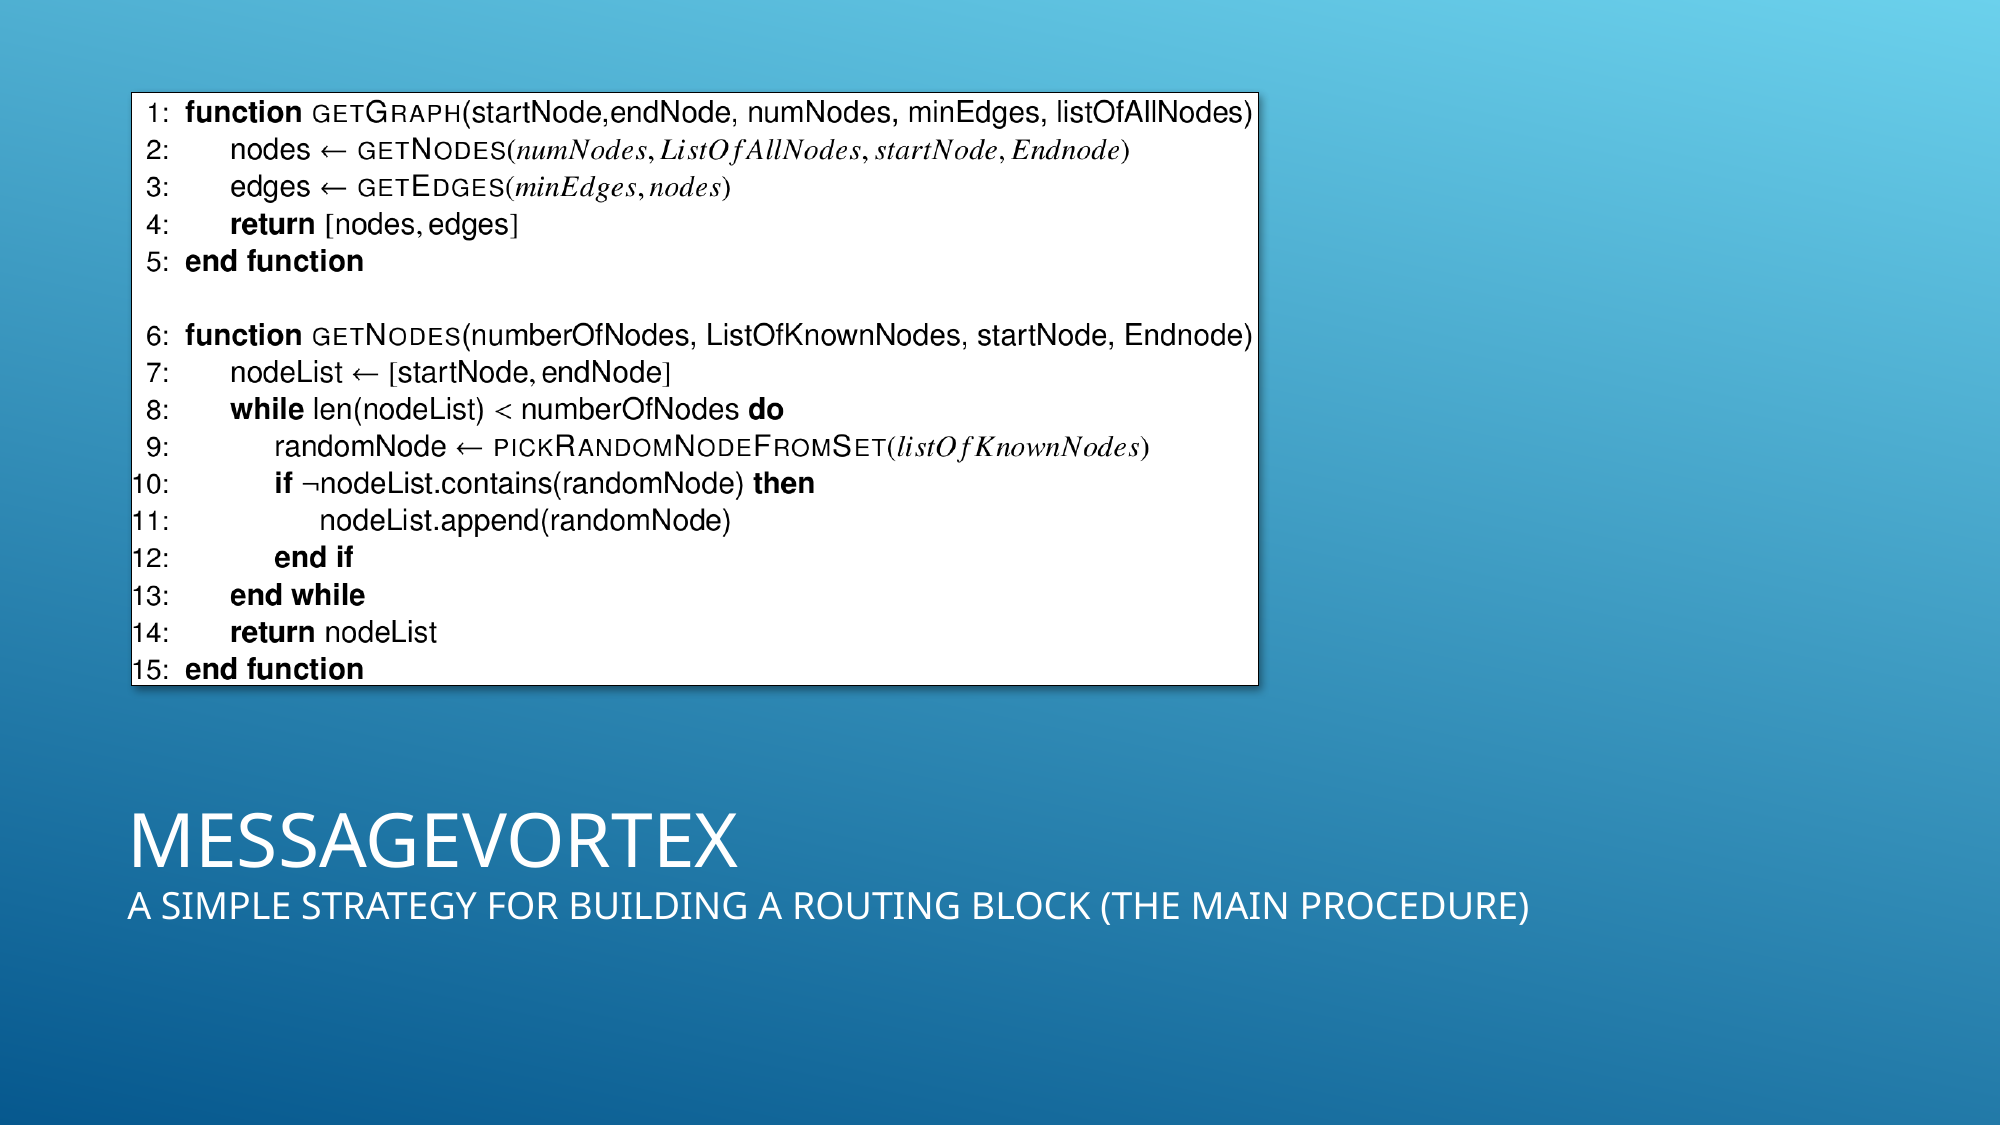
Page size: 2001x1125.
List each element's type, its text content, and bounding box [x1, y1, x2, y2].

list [130, 92, 1259, 686]
title MessageVortex A simple Strategy for building a routing block (The main procedure) [112, 736, 1729, 984]
